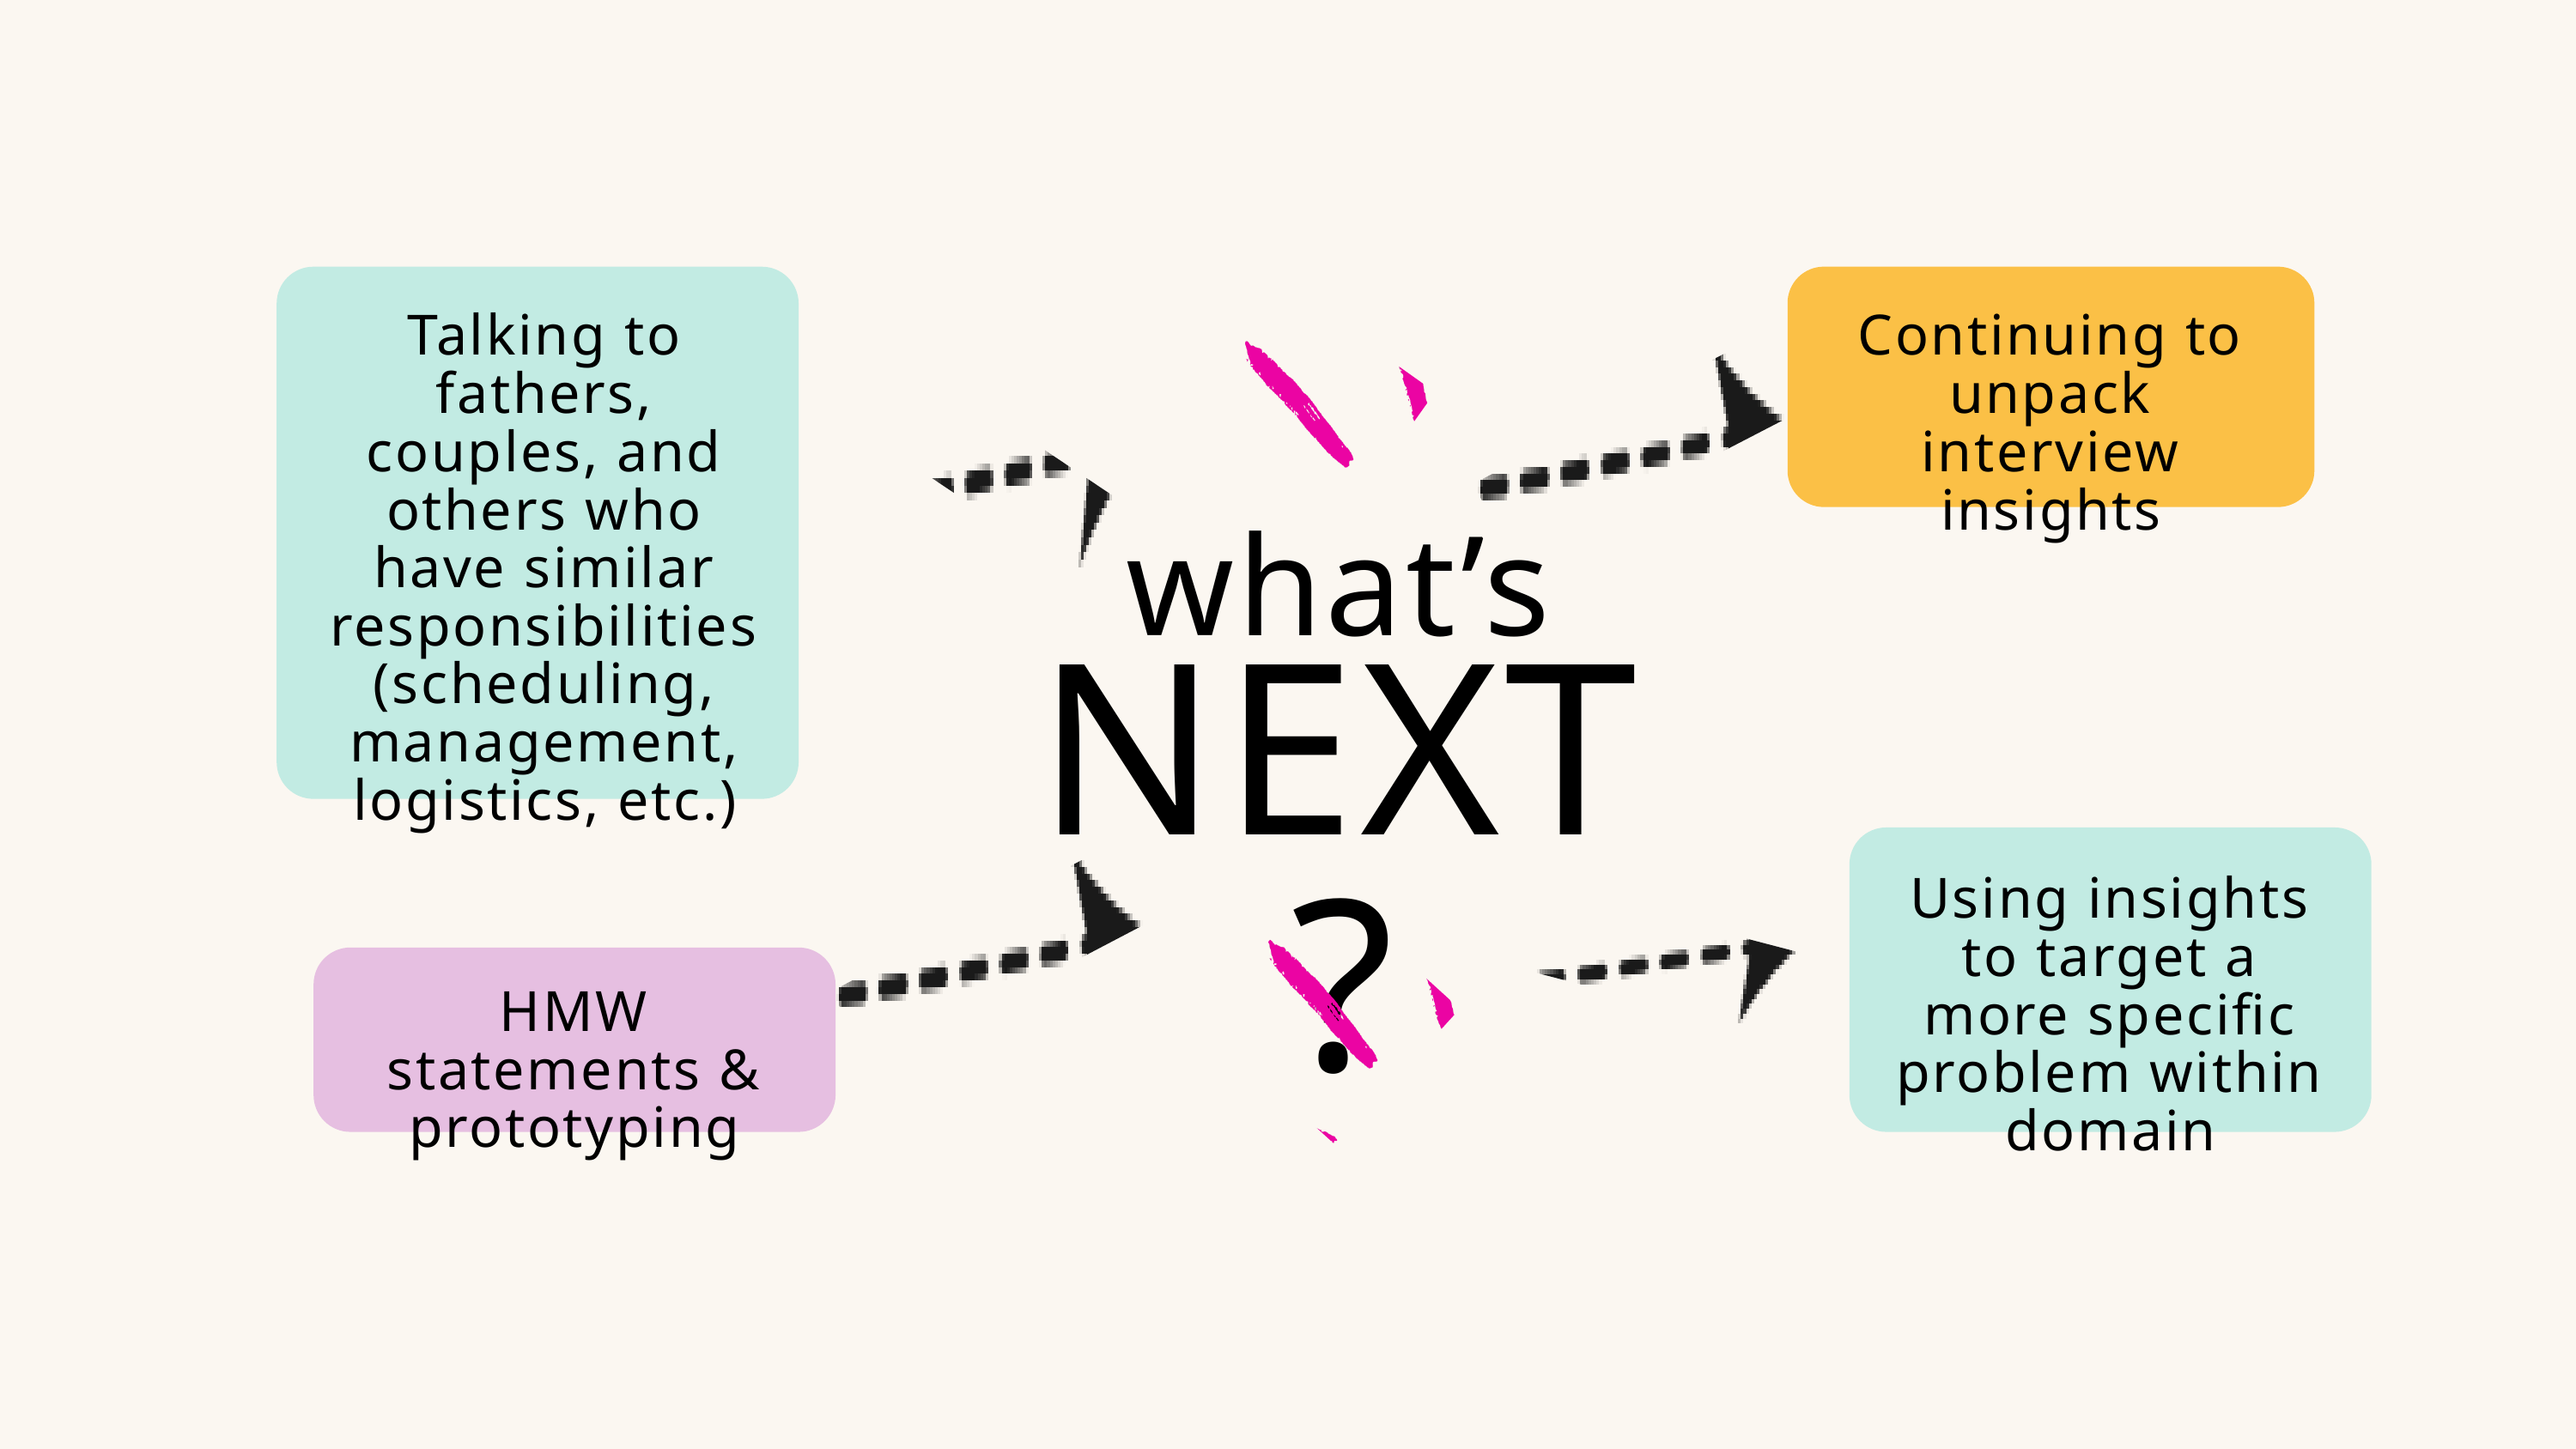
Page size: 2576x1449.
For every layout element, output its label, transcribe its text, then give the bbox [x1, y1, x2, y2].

text_box NEXT? [999, 646, 1686, 1119]
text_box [1787, 266, 2315, 507]
text_box [1473, 341, 1783, 561]
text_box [1849, 827, 2372, 1132]
text_box [841, 345, 1146, 590]
text_box HMW statements & prototyping [356, 1139, 793, 1159]
text_box [1487, 876, 1809, 1039]
text_box what’s [931, 527, 1747, 664]
text_box Talking to fathers, couples, and others who have similar responsibilities (scheduling, management, logistics, etc.) [327, 806, 763, 889]
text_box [313, 947, 836, 1132]
text_box Using insights to target a more specific problem within domain [1893, 1139, 2329, 1162]
text_box [841, 847, 1146, 1068]
text_box [1163, 275, 1436, 527]
text_box Continuing to unpack interview insights [1833, 515, 2269, 541]
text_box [276, 266, 799, 799]
text_box [1186, 872, 1461, 1145]
